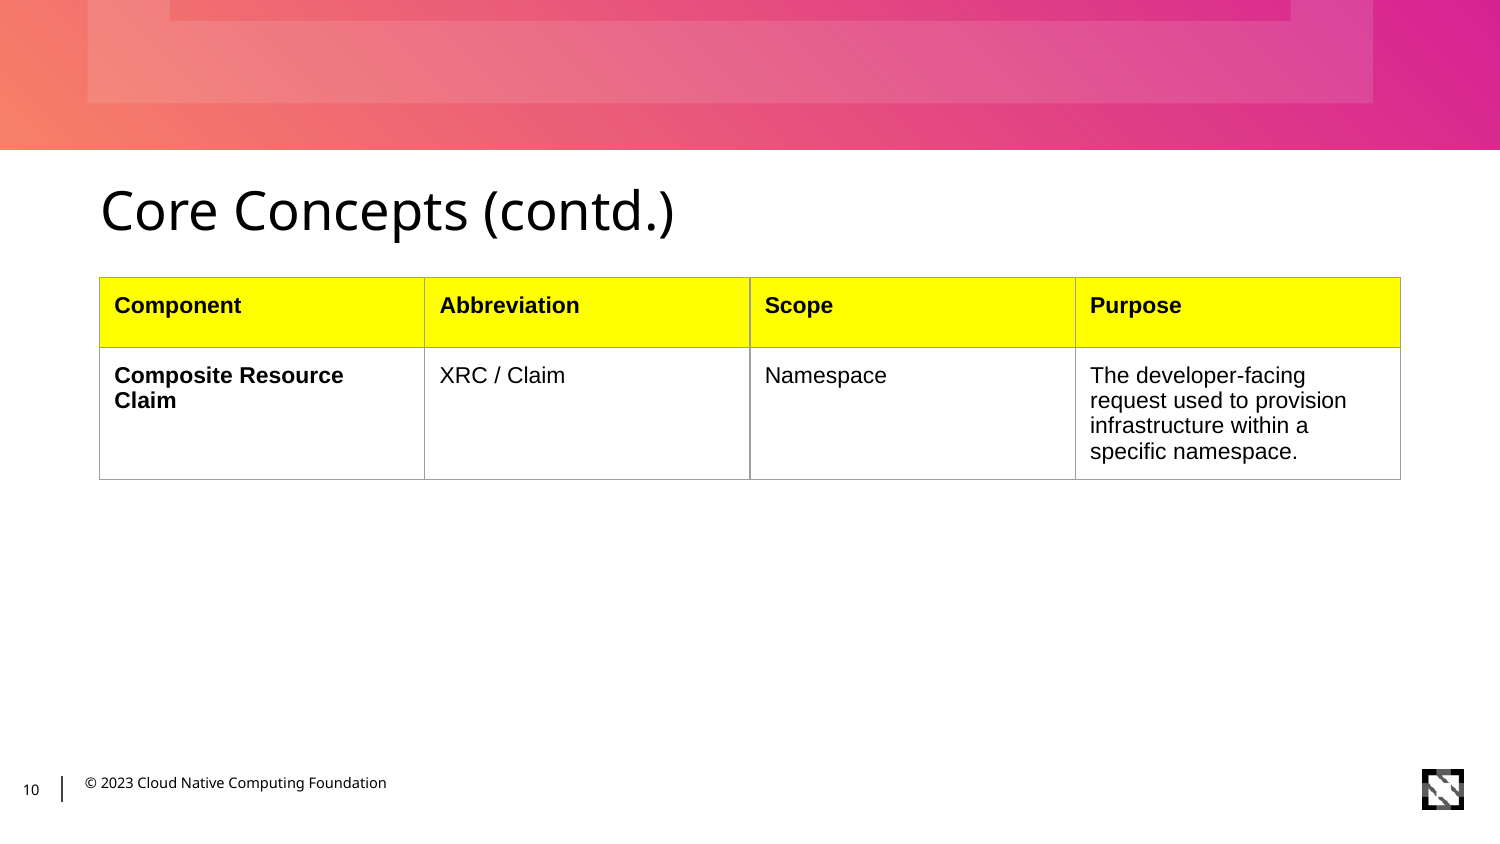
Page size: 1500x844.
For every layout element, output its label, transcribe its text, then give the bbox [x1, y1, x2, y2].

table_header Abbreviation [425, 278, 749, 347]
table_cell Composite Resource Claim [100, 348, 424, 479]
table_cell The developer-facing request used to provision infrastructure within a specific namespace. [1076, 348, 1400, 479]
table_header Scope [751, 278, 1075, 347]
picture [1422, 769, 1464, 810]
table_header Component [100, 278, 424, 347]
table_cell Namespace [751, 348, 1075, 479]
table_cell XRC / Claim [425, 348, 749, 479]
table_header Purpose [1076, 278, 1400, 347]
title Core Concepts (contd.) [85, 156, 1437, 270]
